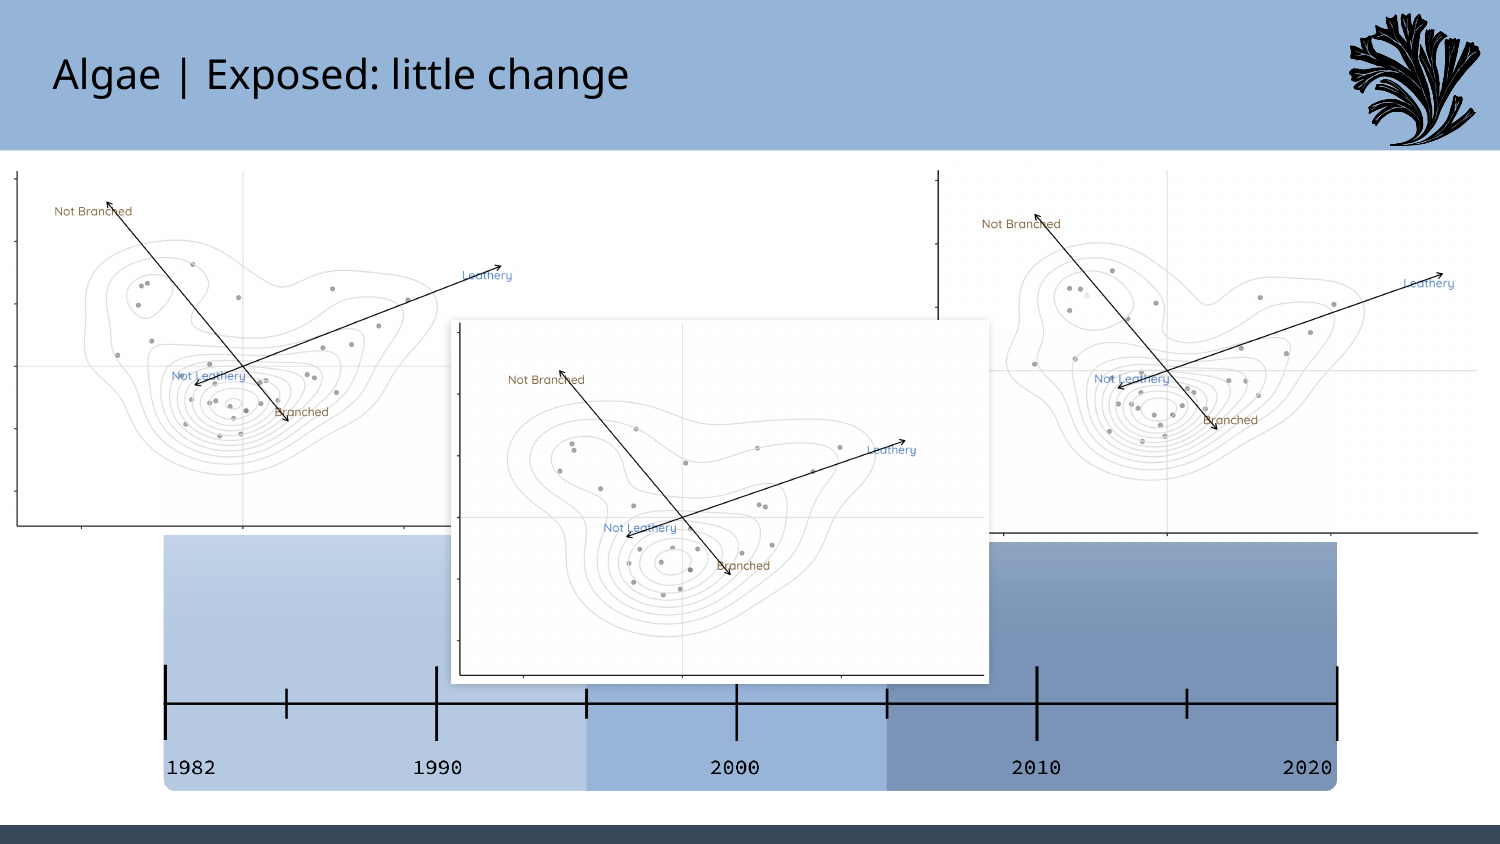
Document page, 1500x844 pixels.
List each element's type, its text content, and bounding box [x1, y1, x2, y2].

picture [1349, 12, 1481, 146]
picture [8, 164, 1484, 795]
title Algae | Exposed: little change [37, 32, 1349, 128]
